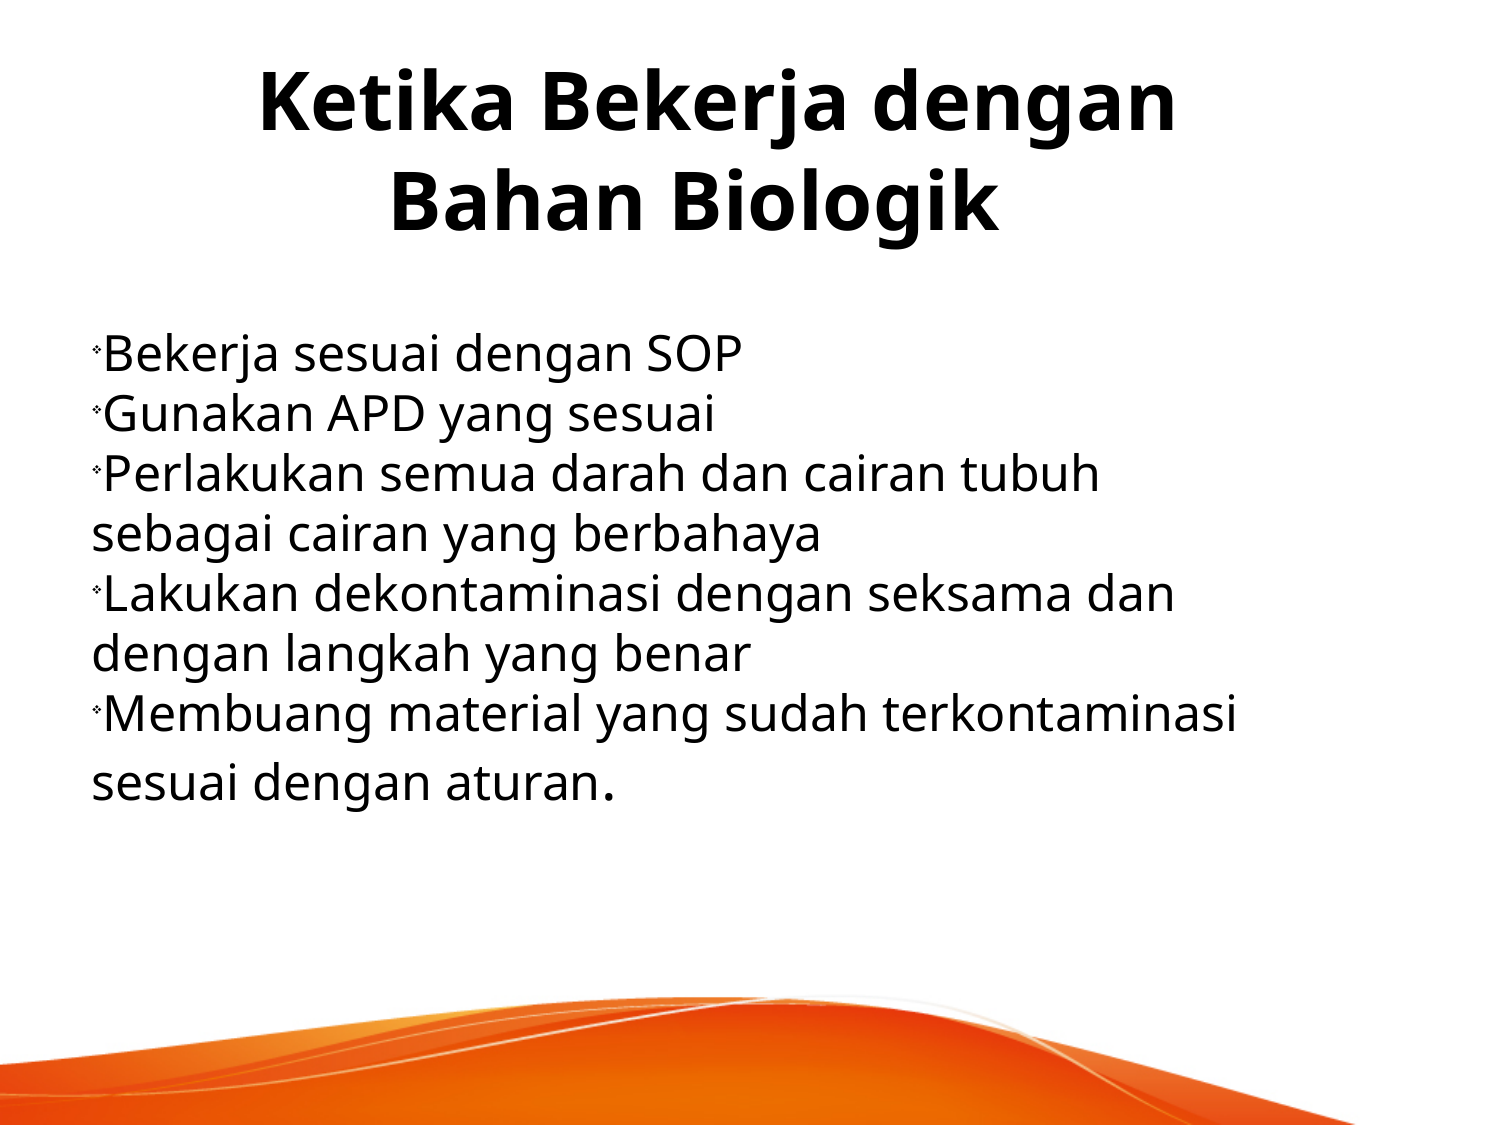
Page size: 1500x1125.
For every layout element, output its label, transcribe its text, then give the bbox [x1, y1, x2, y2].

text_box Bekerja sesuai dengan SOP Gunakan APD yang sesuai Perlakukan semua darah dan cairan tubuh sebagai cairan yang berbahaya Lakukan dekontaminasi dengan seksama dan dengan langkah yang benar Membuang material yang sudah terkontaminasi sesuai dengan aturan. [76, 314, 1265, 1040]
picture [0, 0, 1500, 1125]
text_box Ketika Bekerja dengan Bahan Biologik [135, 48, 1274, 237]
